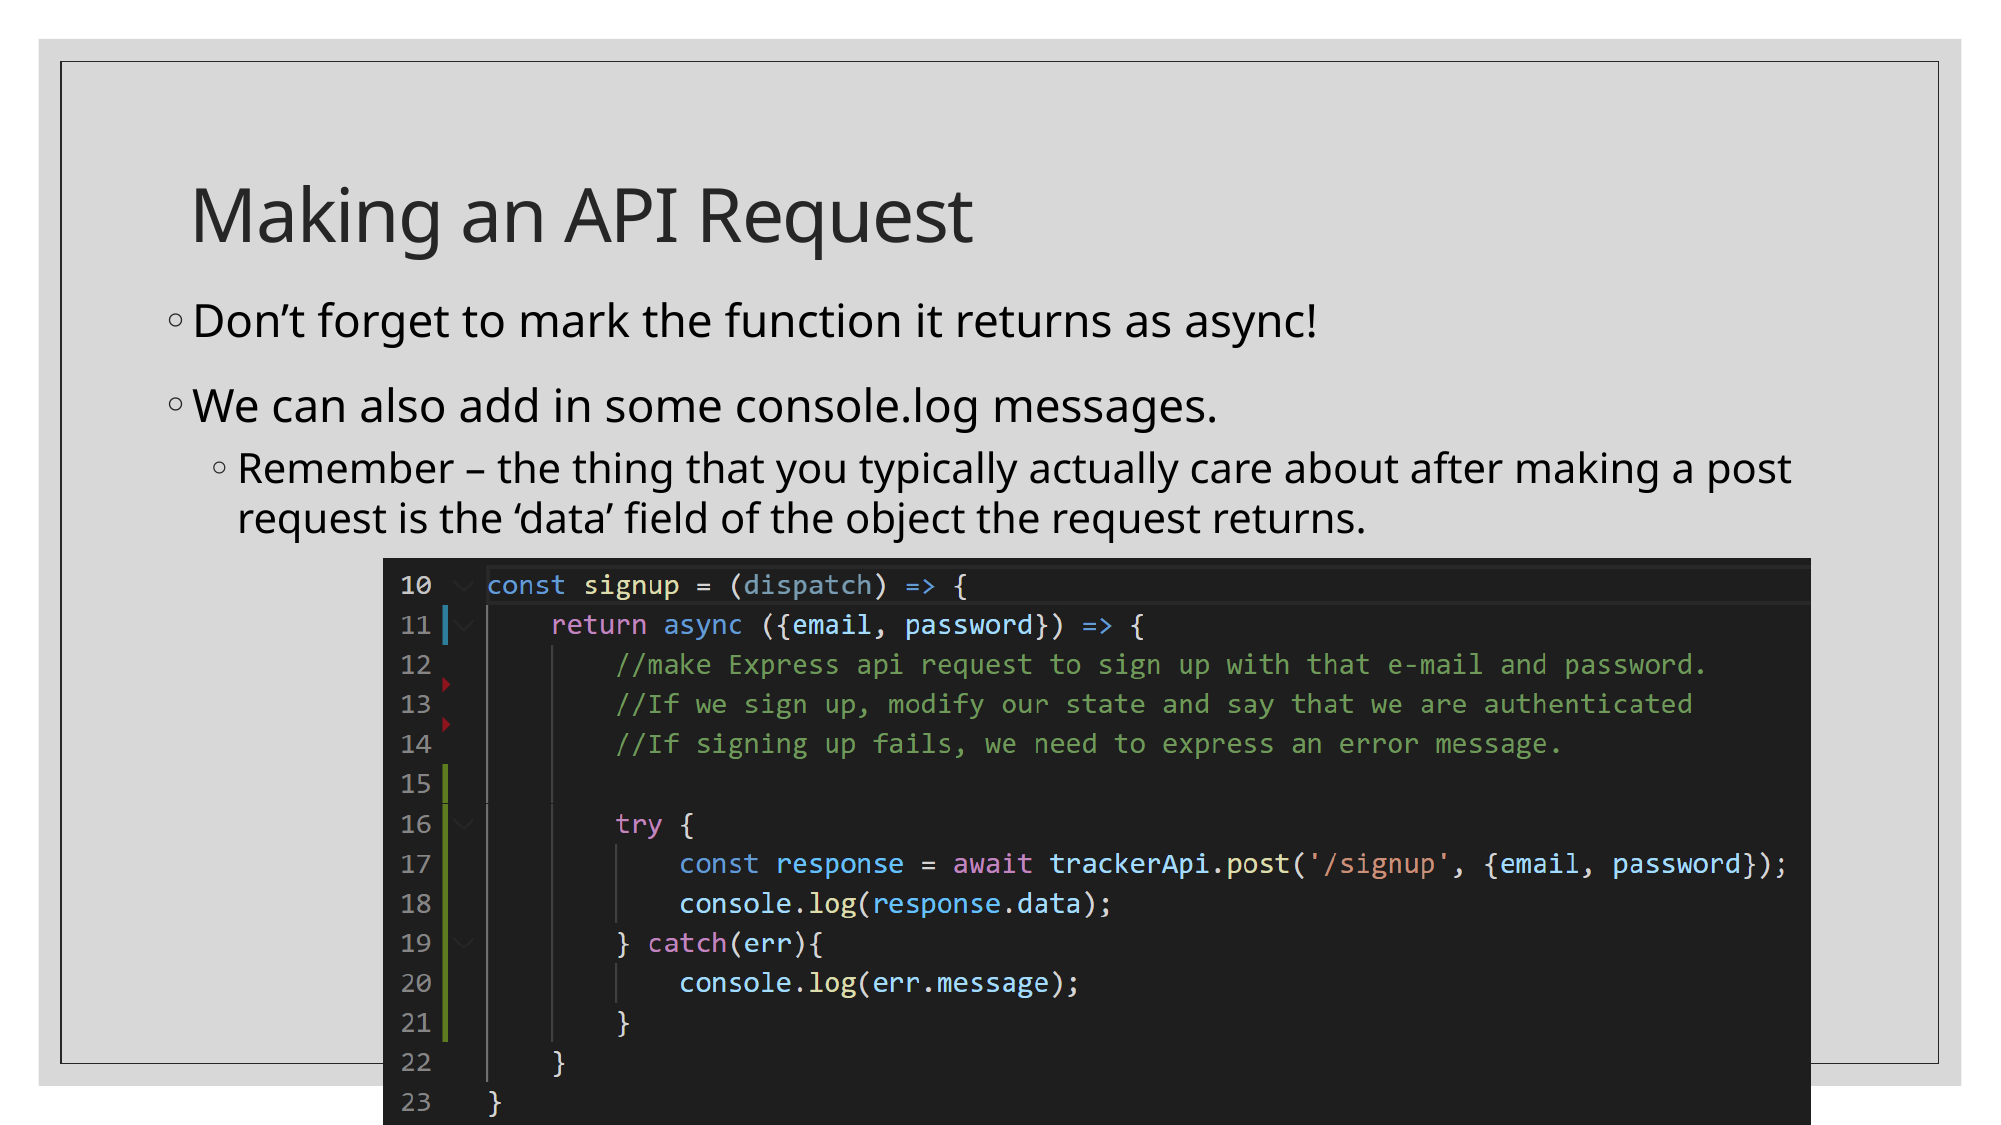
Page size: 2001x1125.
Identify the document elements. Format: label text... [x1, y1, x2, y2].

title Making an API Request [174, 105, 1825, 273]
picture [383, 558, 1811, 1125]
list Don’t forget to mark the function it returns as async! We can also add in some console.log messages. Remember – the thing that you typically actually care about after making a post request is the ‘data’ field of the object the request returns. [147, 273, 1889, 556]
